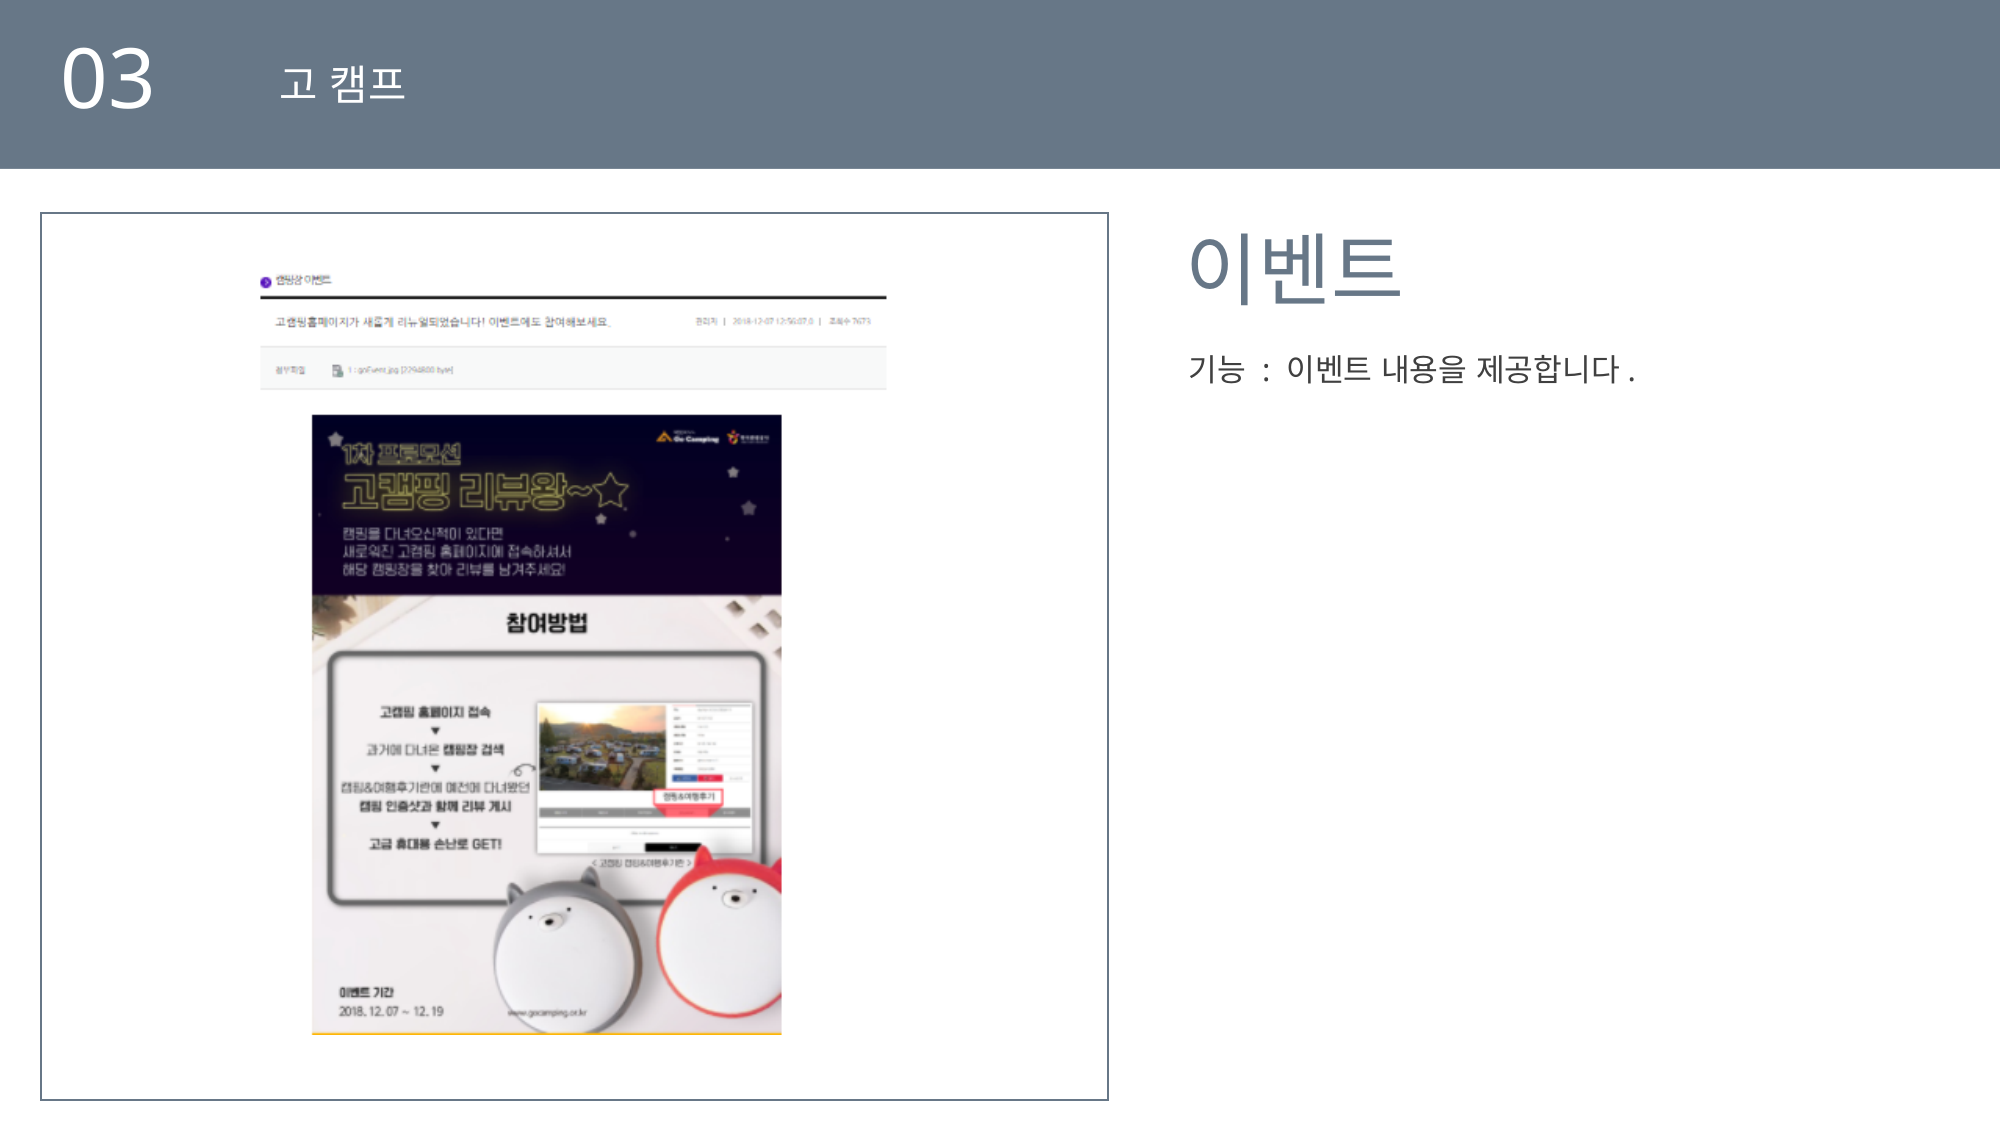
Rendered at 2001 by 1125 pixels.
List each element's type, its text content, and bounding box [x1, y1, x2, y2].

text_box [40, 212, 1109, 1101]
text_box 03 [45, 17, 171, 133]
text_box [0, 0, 2000, 170]
text_box 이벤트 [1170, 213, 1420, 323]
picture [256, 268, 893, 1035]
text_box 기능 : 이벤트 내용을 제공합니다. [1173, 324, 1651, 396]
text_box 고 캠프 [264, 51, 422, 117]
